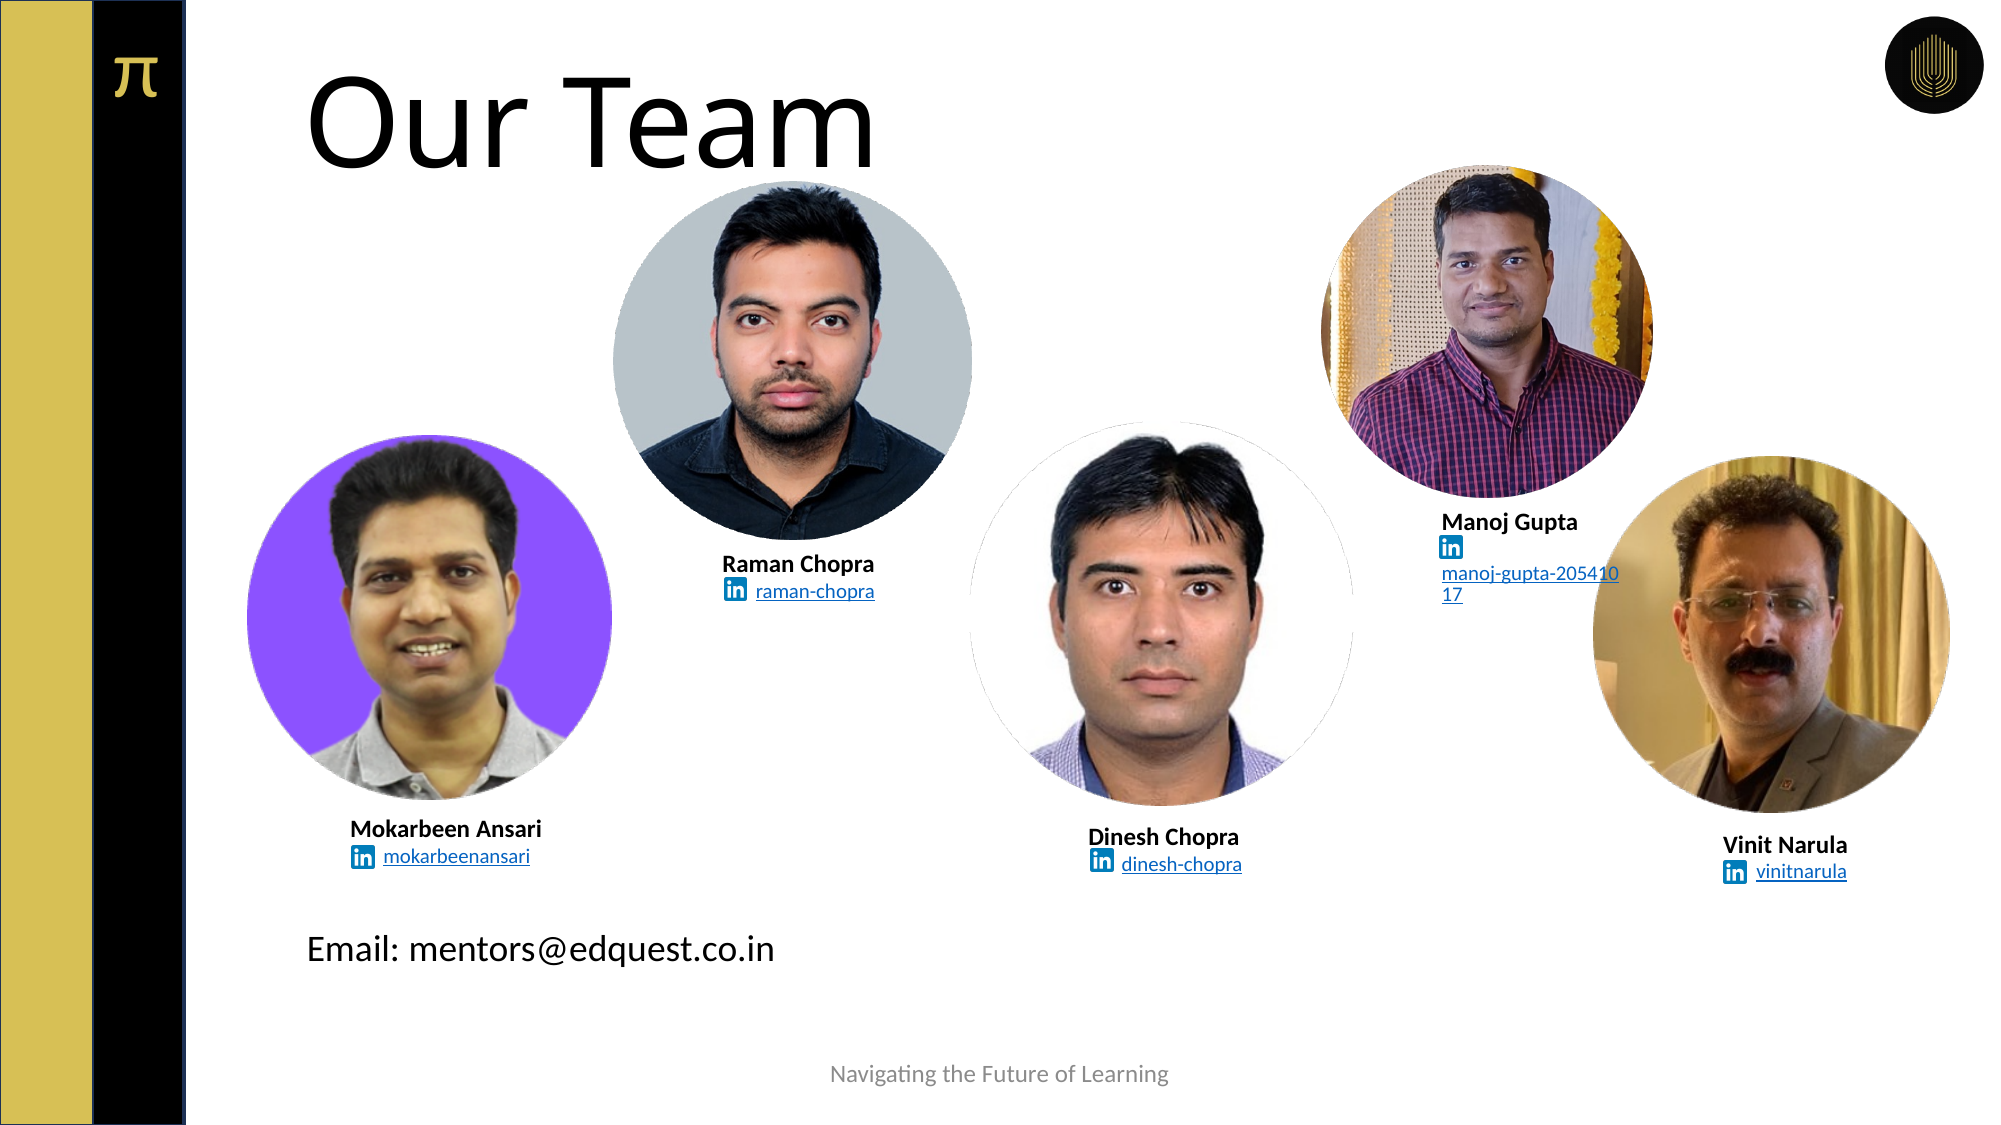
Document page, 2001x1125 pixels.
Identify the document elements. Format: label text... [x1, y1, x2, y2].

text_box [0, 0, 92, 1125]
picture [1100, 857, 1110, 868]
picture [361, 854, 371, 865]
footer Navigating the Future of Learning​ [662, 1042, 1338, 1103]
text_box π [98, 7, 172, 122]
text_box [92, 0, 184, 1125]
picture [1837, 0, 2000, 164]
picture [613, 165, 1950, 813]
text_box Vinit Narula vinitnarula [1708, 820, 1918, 916]
text_box Raman Chopra​ raman-chopra [707, 540, 943, 635]
text_box Our Team [288, 32, 1893, 203]
picture [246, 435, 612, 800]
text_box Dinesh Chopra dinesh-chopra [1073, 812, 1302, 908]
text_box Manoj Gupta manoj-gupta-20541017 [1426, 498, 1593, 618]
picture [734, 587, 743, 597]
text_box Mokarbeen Ansari mokarbeenansari [335, 805, 612, 900]
text_box Email: mentors@edquest.co.in [291, 916, 1013, 977]
picture [1449, 544, 1459, 555]
picture [1733, 869, 1743, 880]
